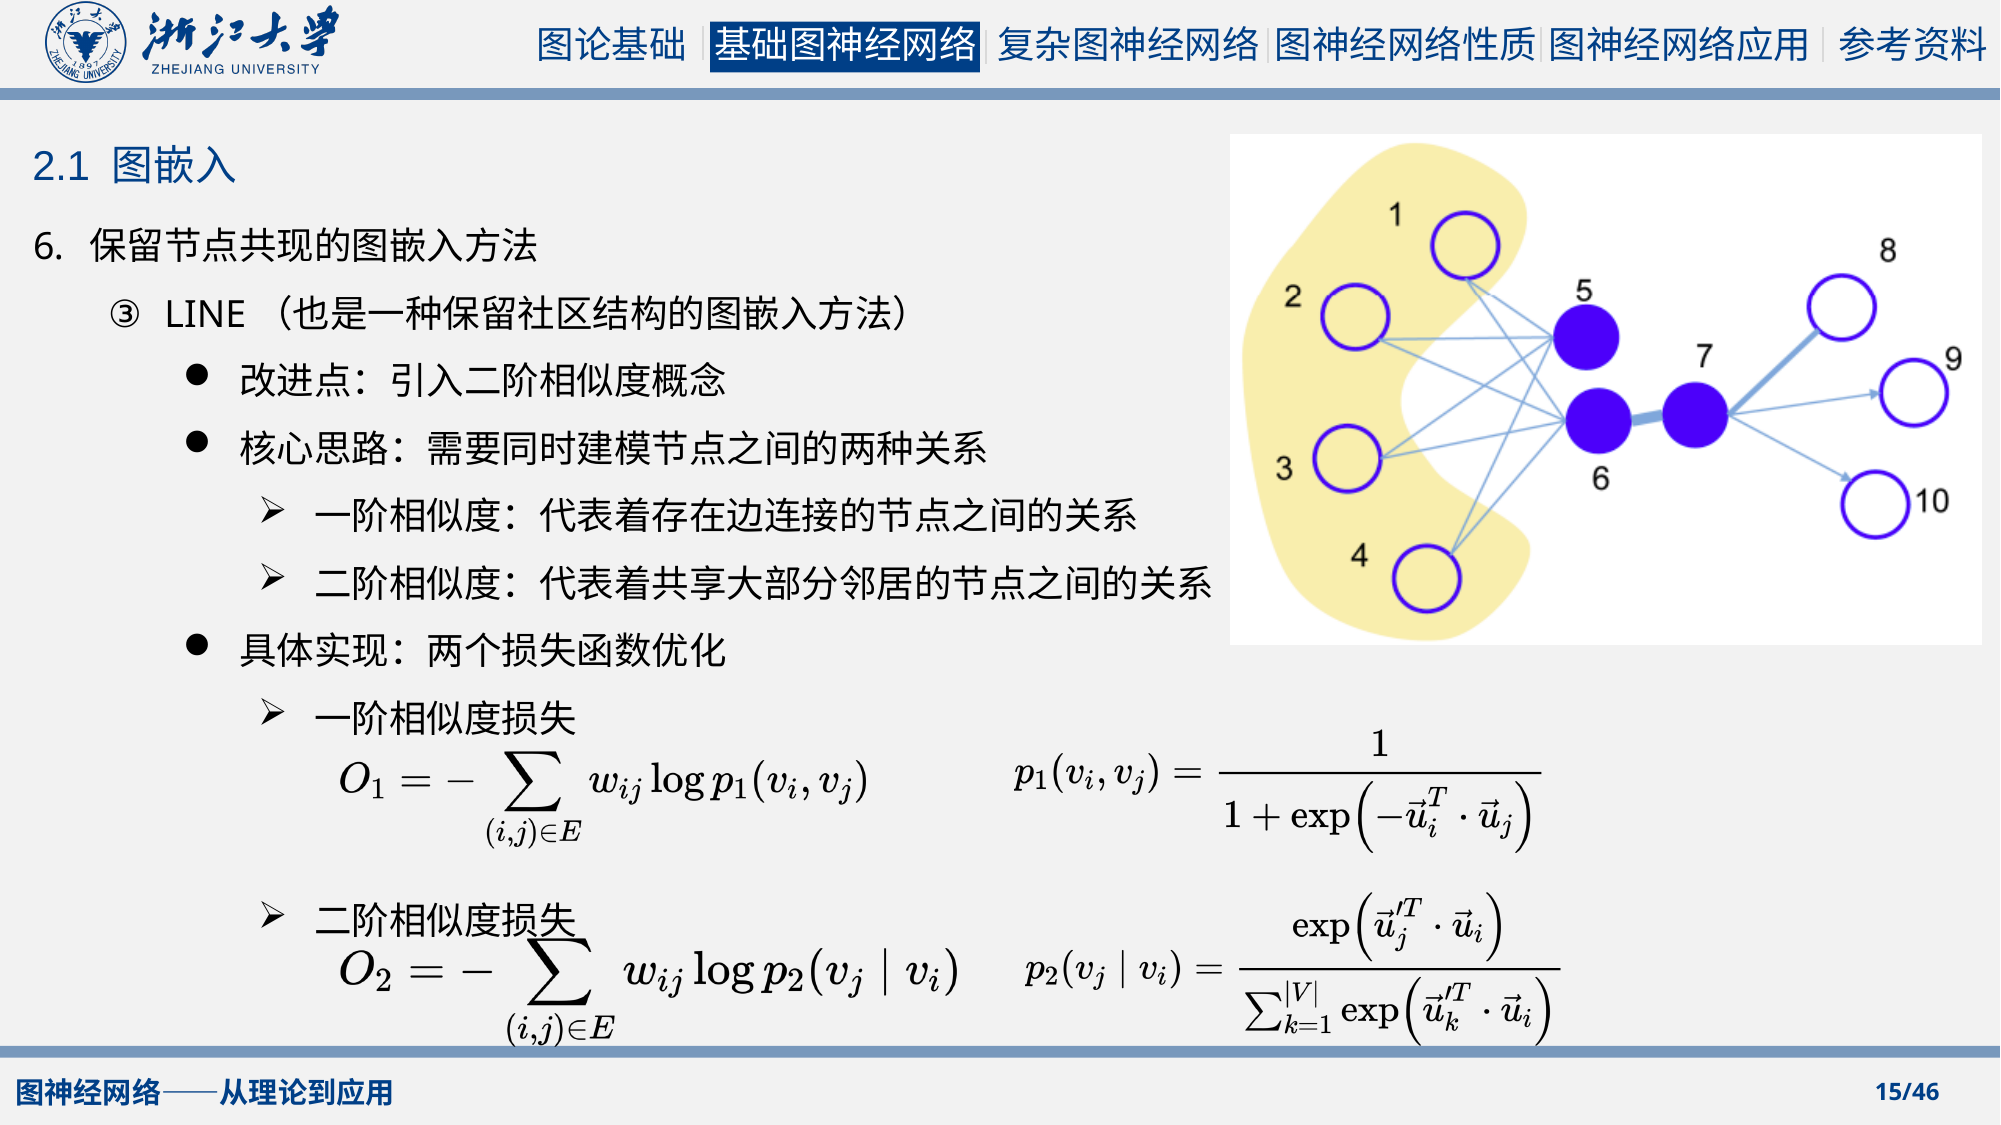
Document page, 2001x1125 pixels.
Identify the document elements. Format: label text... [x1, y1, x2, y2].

picture [338, 751, 870, 853]
text_box 图神经网络性质 [1258, 13, 1531, 74]
text_box [0, 87, 2000, 101]
picture [1024, 892, 1565, 1047]
picture [1230, 134, 1982, 645]
text_box 保留节点共现的图嵌入方法 LINE（也是一种保留社区结构的图嵌入方法） 改进点：引入二阶相似度概念 核心思路：需要同时建模节点之间的两种关系 一阶相似度：代表着存在边连接的节点之间的关系 二阶相似度：代表着共享大部分邻居的节点之间的关系 具体实现：两个损失函数优化 一阶相似度损失 二阶相似度损失 [18, 192, 1324, 1017]
text_box 图神经网络应用 [1531, 13, 1828, 74]
text_box 复杂图神经网络 [992, 13, 1258, 74]
picture [1014, 729, 1546, 853]
text_box 图神经网络——从理论到应用 [0, 1057, 446, 1125]
picture [45, 1, 339, 84]
text_box 参考资料 [1812, 14, 2000, 74]
text_box 2.1 图嵌入 [32, 99, 429, 192]
text_box 基础图神经网络 [698, 13, 992, 74]
text_box [0, 1045, 2000, 1059]
text_box 15/46 [1837, 1068, 1978, 1113]
text_box 图论基础 [512, 13, 698, 74]
picture [338, 938, 961, 1052]
